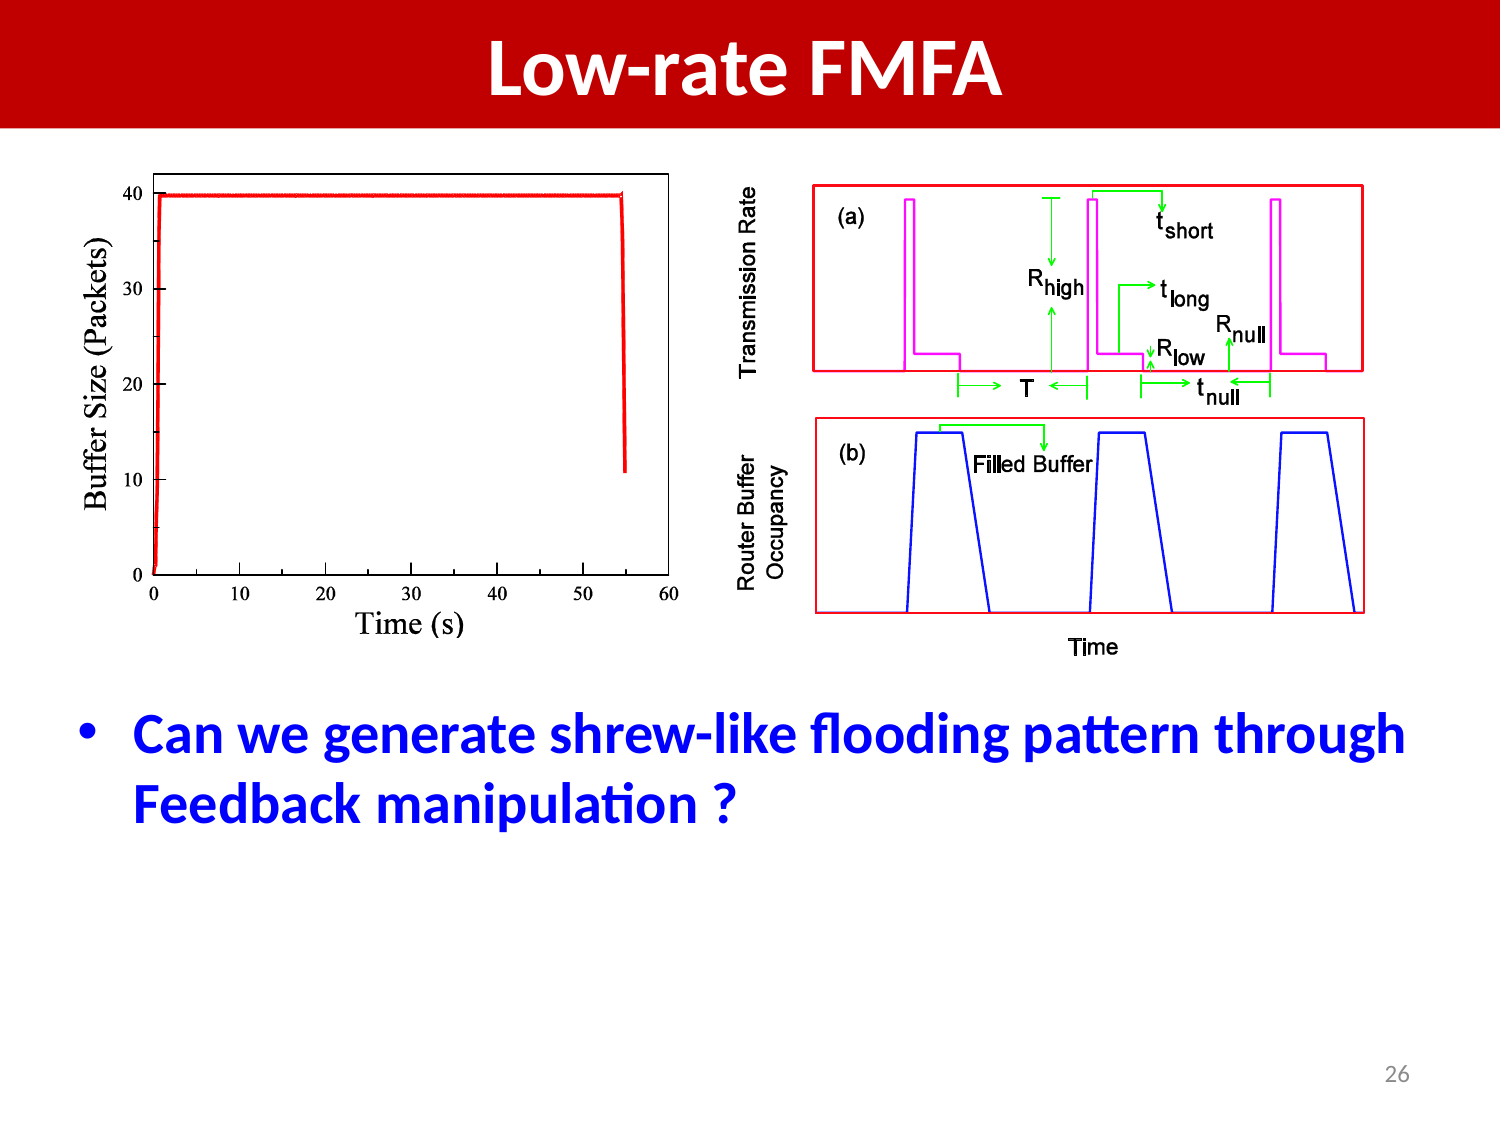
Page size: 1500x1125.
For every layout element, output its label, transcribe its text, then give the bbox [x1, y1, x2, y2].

text_box Low-rate FMFA [0, 0, 1500, 129]
picture [14, 163, 682, 639]
picture [735, 172, 1377, 661]
slide_number 26 [1074, 1042, 1425, 1103]
list Can we generate shrew-like flooding pattern through Feedback manipulation ? [62, 687, 1488, 878]
